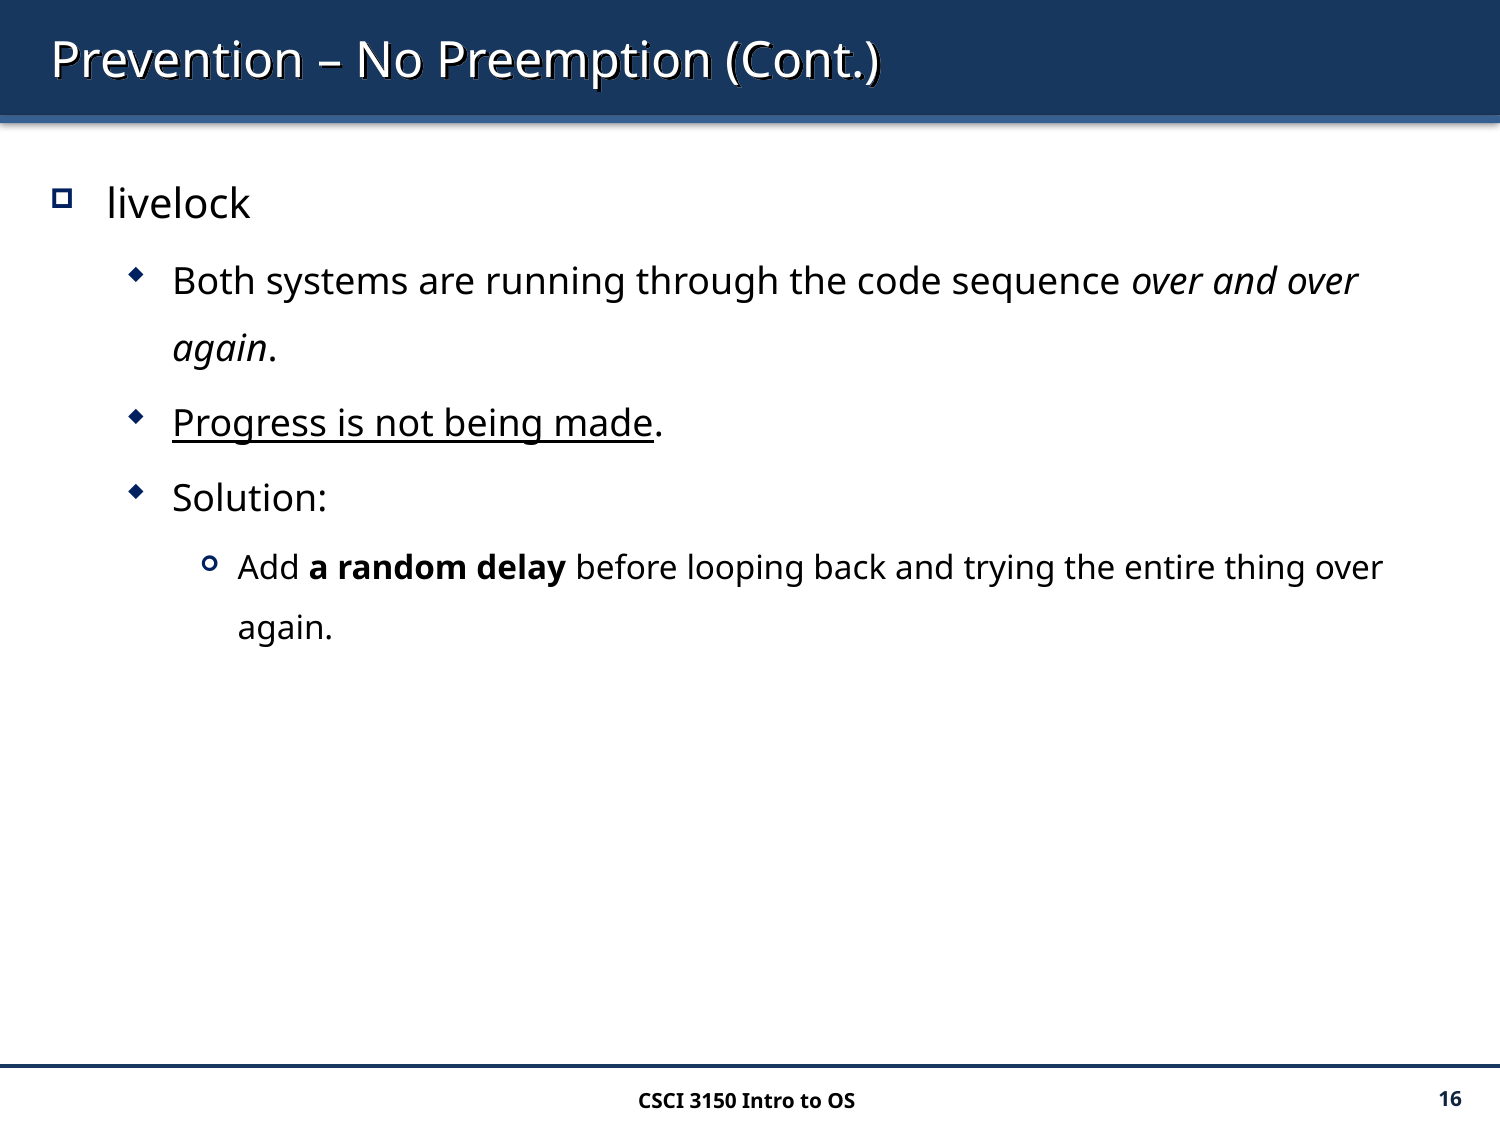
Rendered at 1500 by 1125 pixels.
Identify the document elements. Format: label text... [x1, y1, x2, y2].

title Prevention – No Preemption (Cont.) [34, 8, 1477, 106]
footer CSCI 3150 Intro to OS [497, 1079, 997, 1117]
slide_number 16 [1306, 1081, 1483, 1118]
list livelock Both systems are running through the code sequence over and over again. Progress is not being made. Solution: Add a random delay before looping back and trying the entire thing over again. [34, 144, 1477, 1048]
